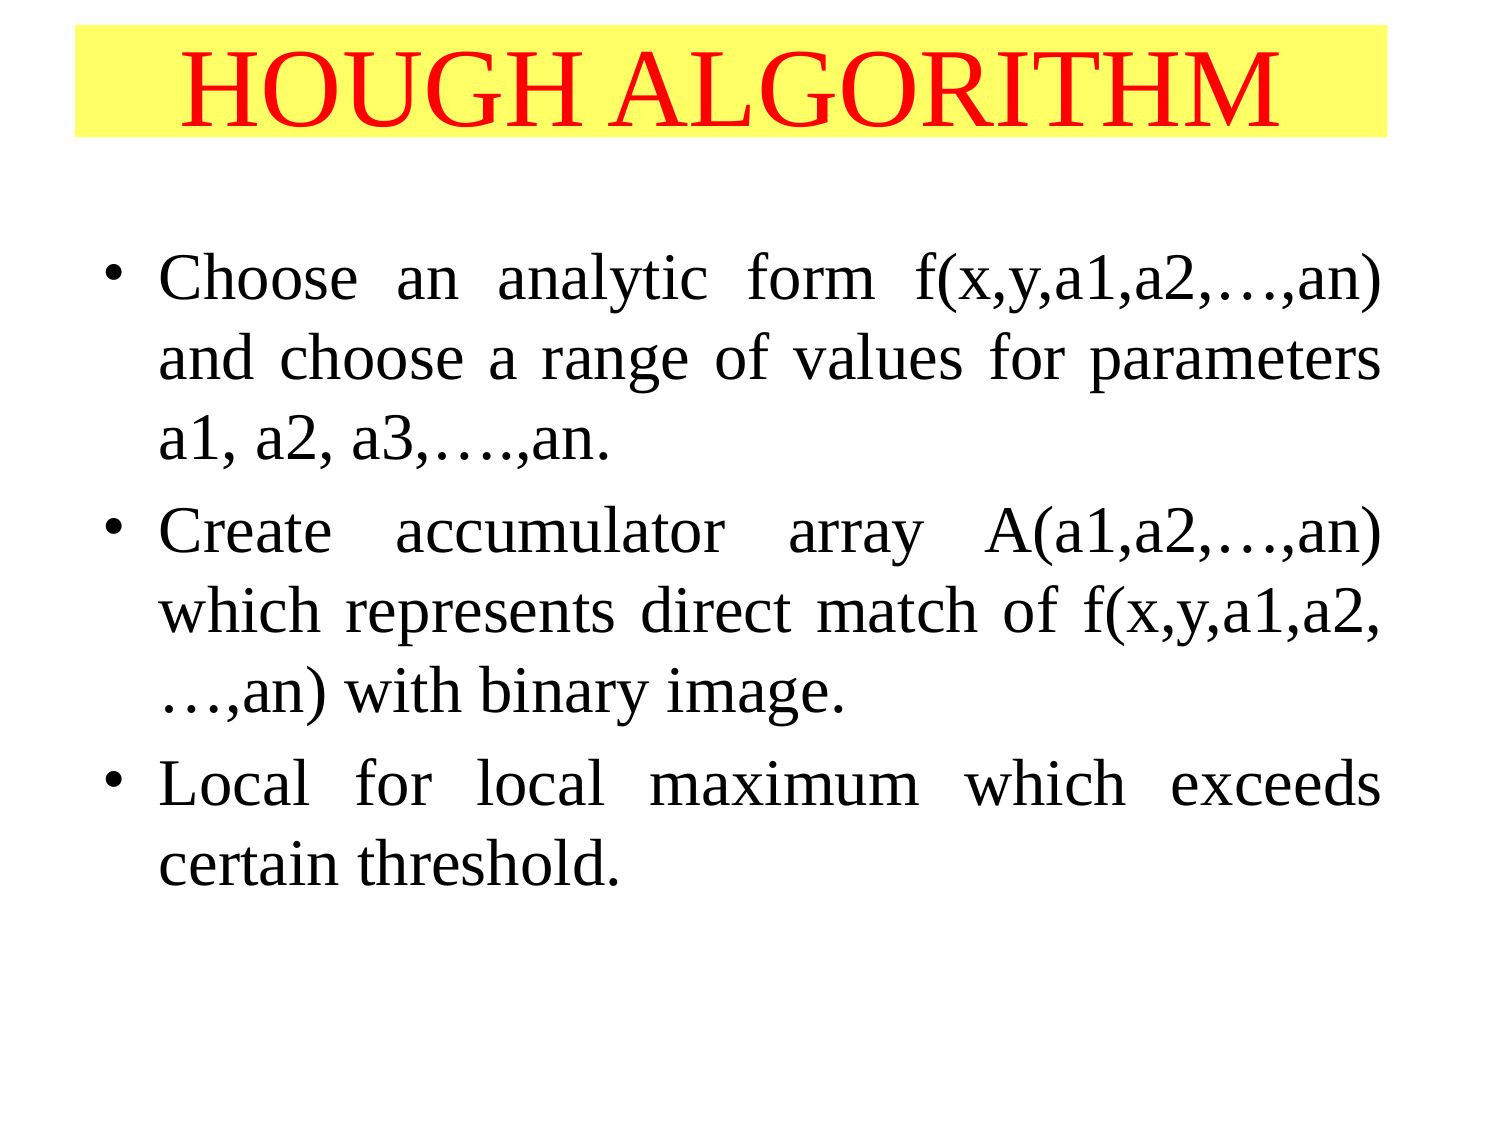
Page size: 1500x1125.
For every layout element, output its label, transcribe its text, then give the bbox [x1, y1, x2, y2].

title HOUGH ALGORITHM [75, 24, 1388, 138]
list Choose an analytic form f(x,y,a1,a2,…,an) and choose a range of values for parameters a1, a2, a3,….,an. Create accumulator array A(a1,a2,…,an) which represents direct match of f(x,y,a1,a2,…,an) with binary image. Local for local maximum which exceeds certain threshold. [87, 224, 1400, 1000]
